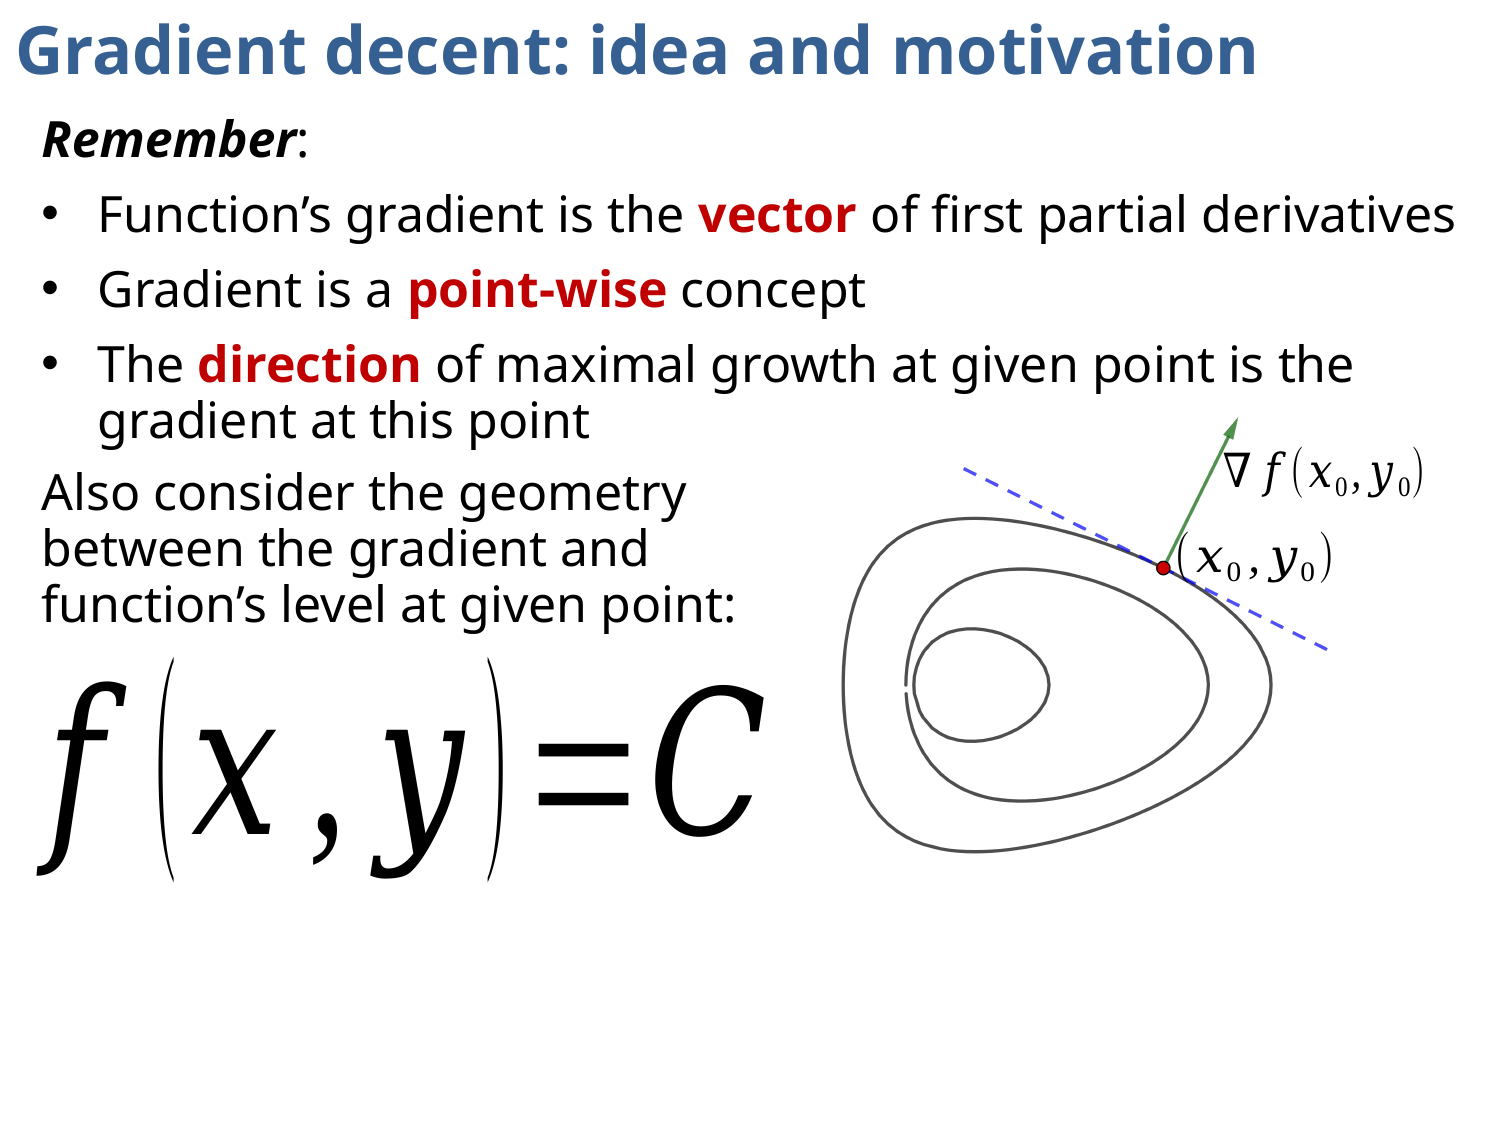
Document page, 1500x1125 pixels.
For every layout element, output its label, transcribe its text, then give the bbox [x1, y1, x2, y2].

picture [773, 361, 1390, 876]
text_box Remember: Function’s gradient is the vector of first partial derivatives Gradient is a point-wise concept The direction of maximal growth at given point is the gradient at this point [26, 103, 1474, 457]
text_box Also consider the geometry between the gradient and function’s level at given point: [26, 456, 768, 646]
title Gradient decent: idea and motivation [0, 0, 1500, 102]
